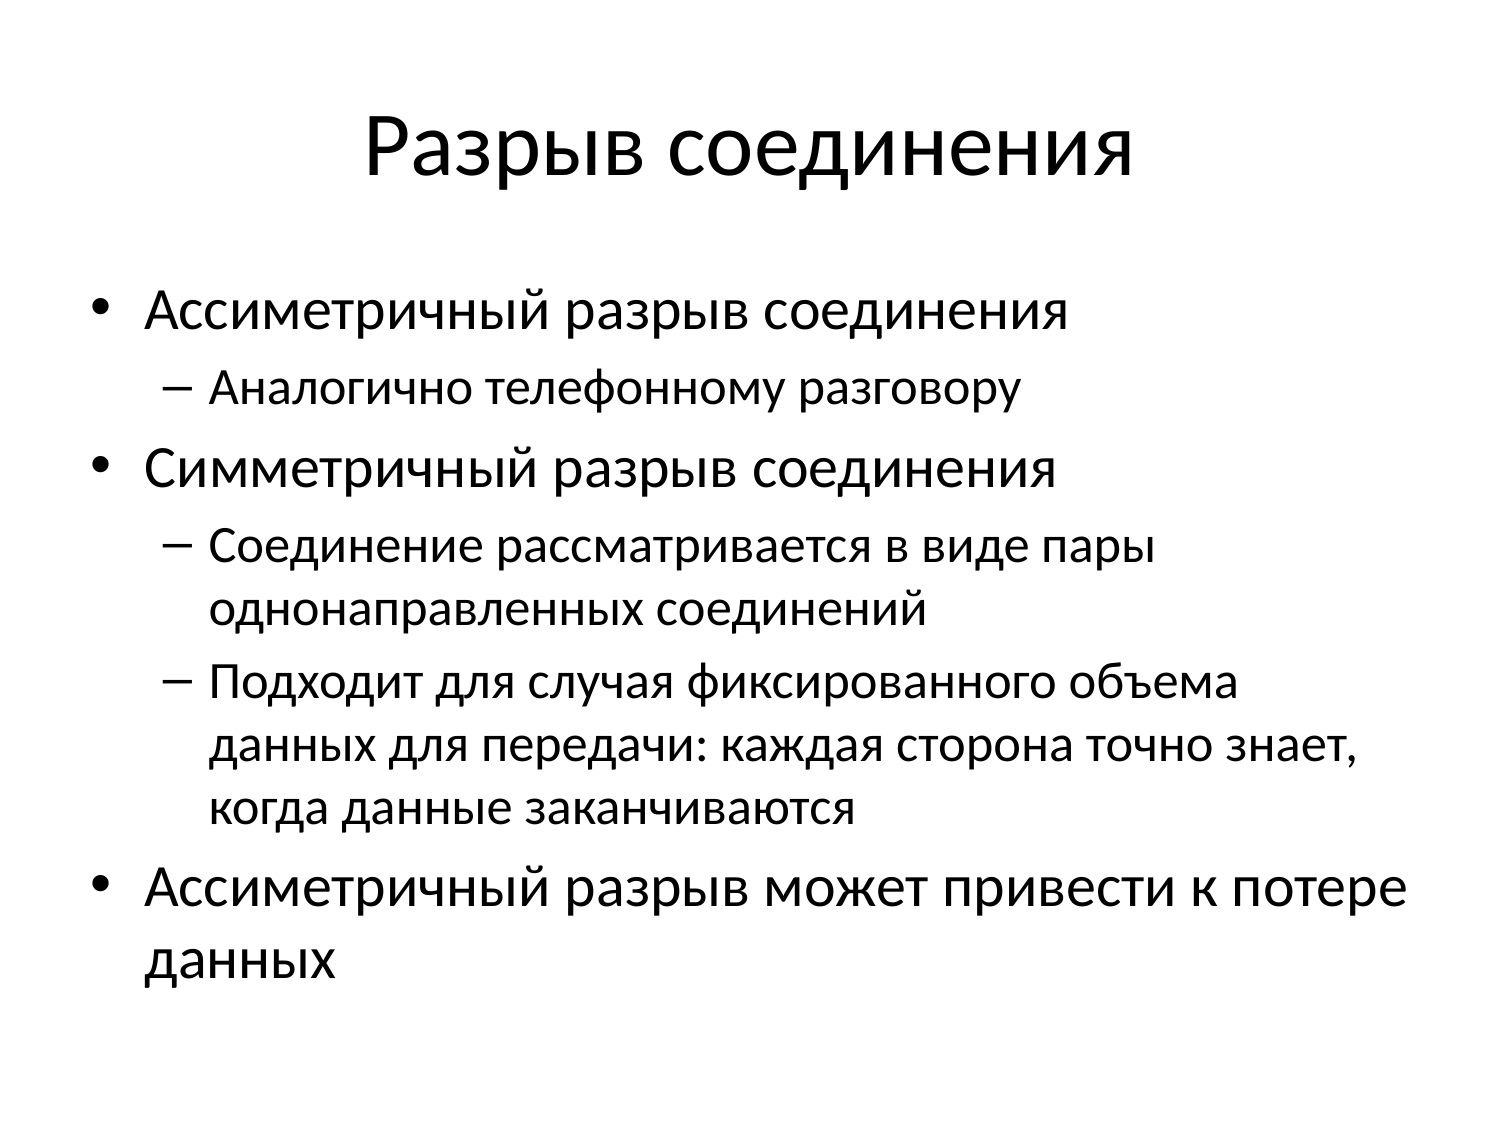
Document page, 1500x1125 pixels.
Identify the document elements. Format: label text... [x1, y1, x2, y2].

title Разрыв соединения [75, 45, 1425, 233]
list Ассиметричный разрыв соединения Аналогично телефонному разговору Симметричный разрыв соединения Соединение рассматривается в виде пары однонаправленных соединений Подходит для случая фиксированного объема данных для передачи: каждая сторона точно знает, когда данные заканчиваются Ассиметричный разрыв может привести к потере данных [75, 262, 1425, 1005]
